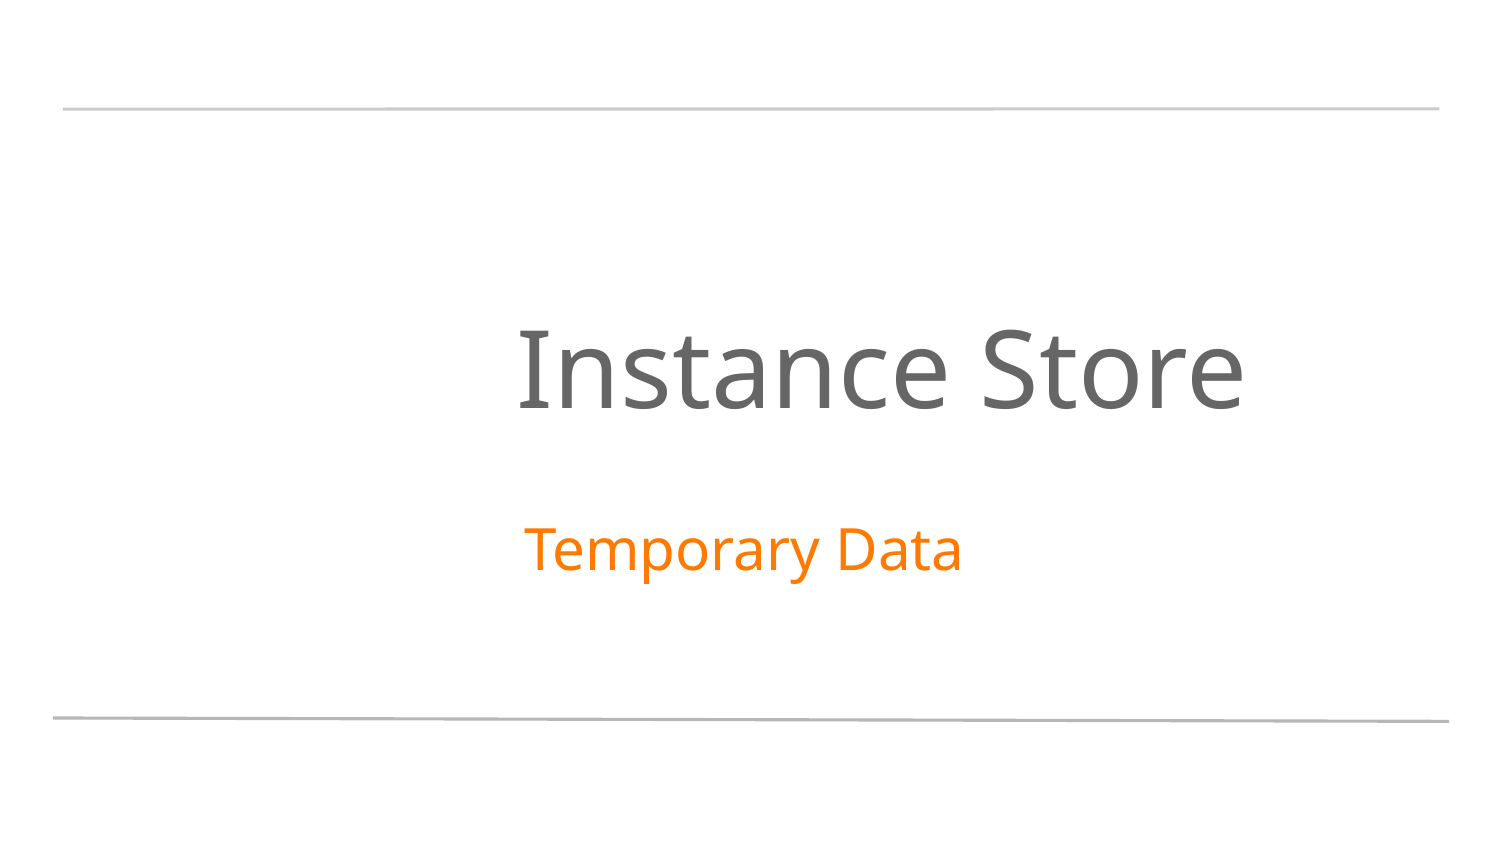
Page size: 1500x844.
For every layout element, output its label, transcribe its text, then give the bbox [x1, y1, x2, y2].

title Instance Store [162, 258, 1338, 446]
subtitle Temporary Data [0, 497, 1398, 627]
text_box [52, 717, 1450, 722]
